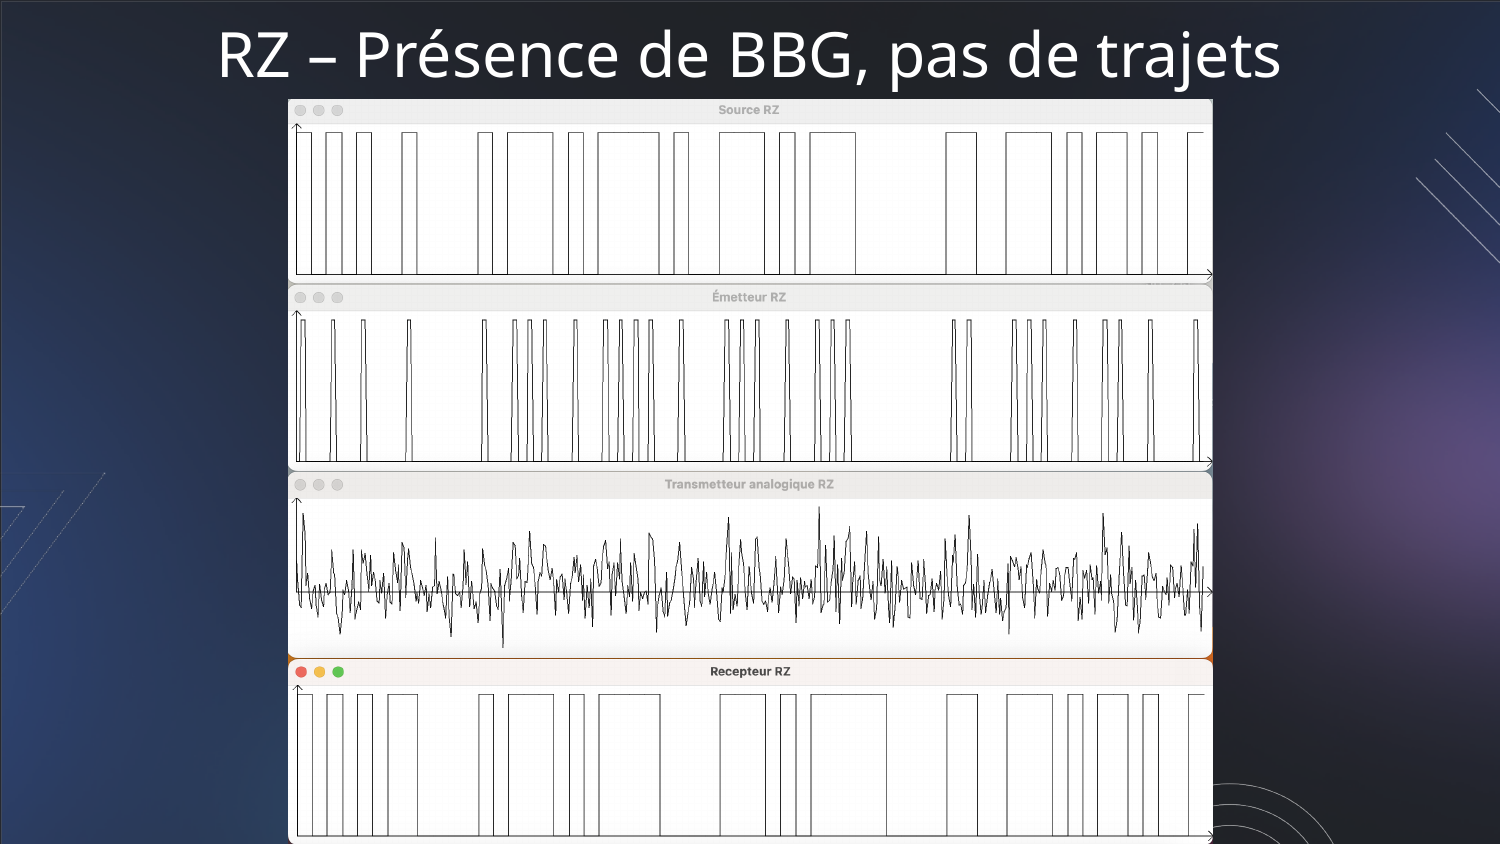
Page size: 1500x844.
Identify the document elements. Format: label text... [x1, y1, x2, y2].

picture [2, 461, 118, 701]
picture [287, 98, 1358, 844]
title RZ – Présence de BBG, pas de trajets [118, 0, 1382, 94]
picture [1395, 72, 1500, 328]
